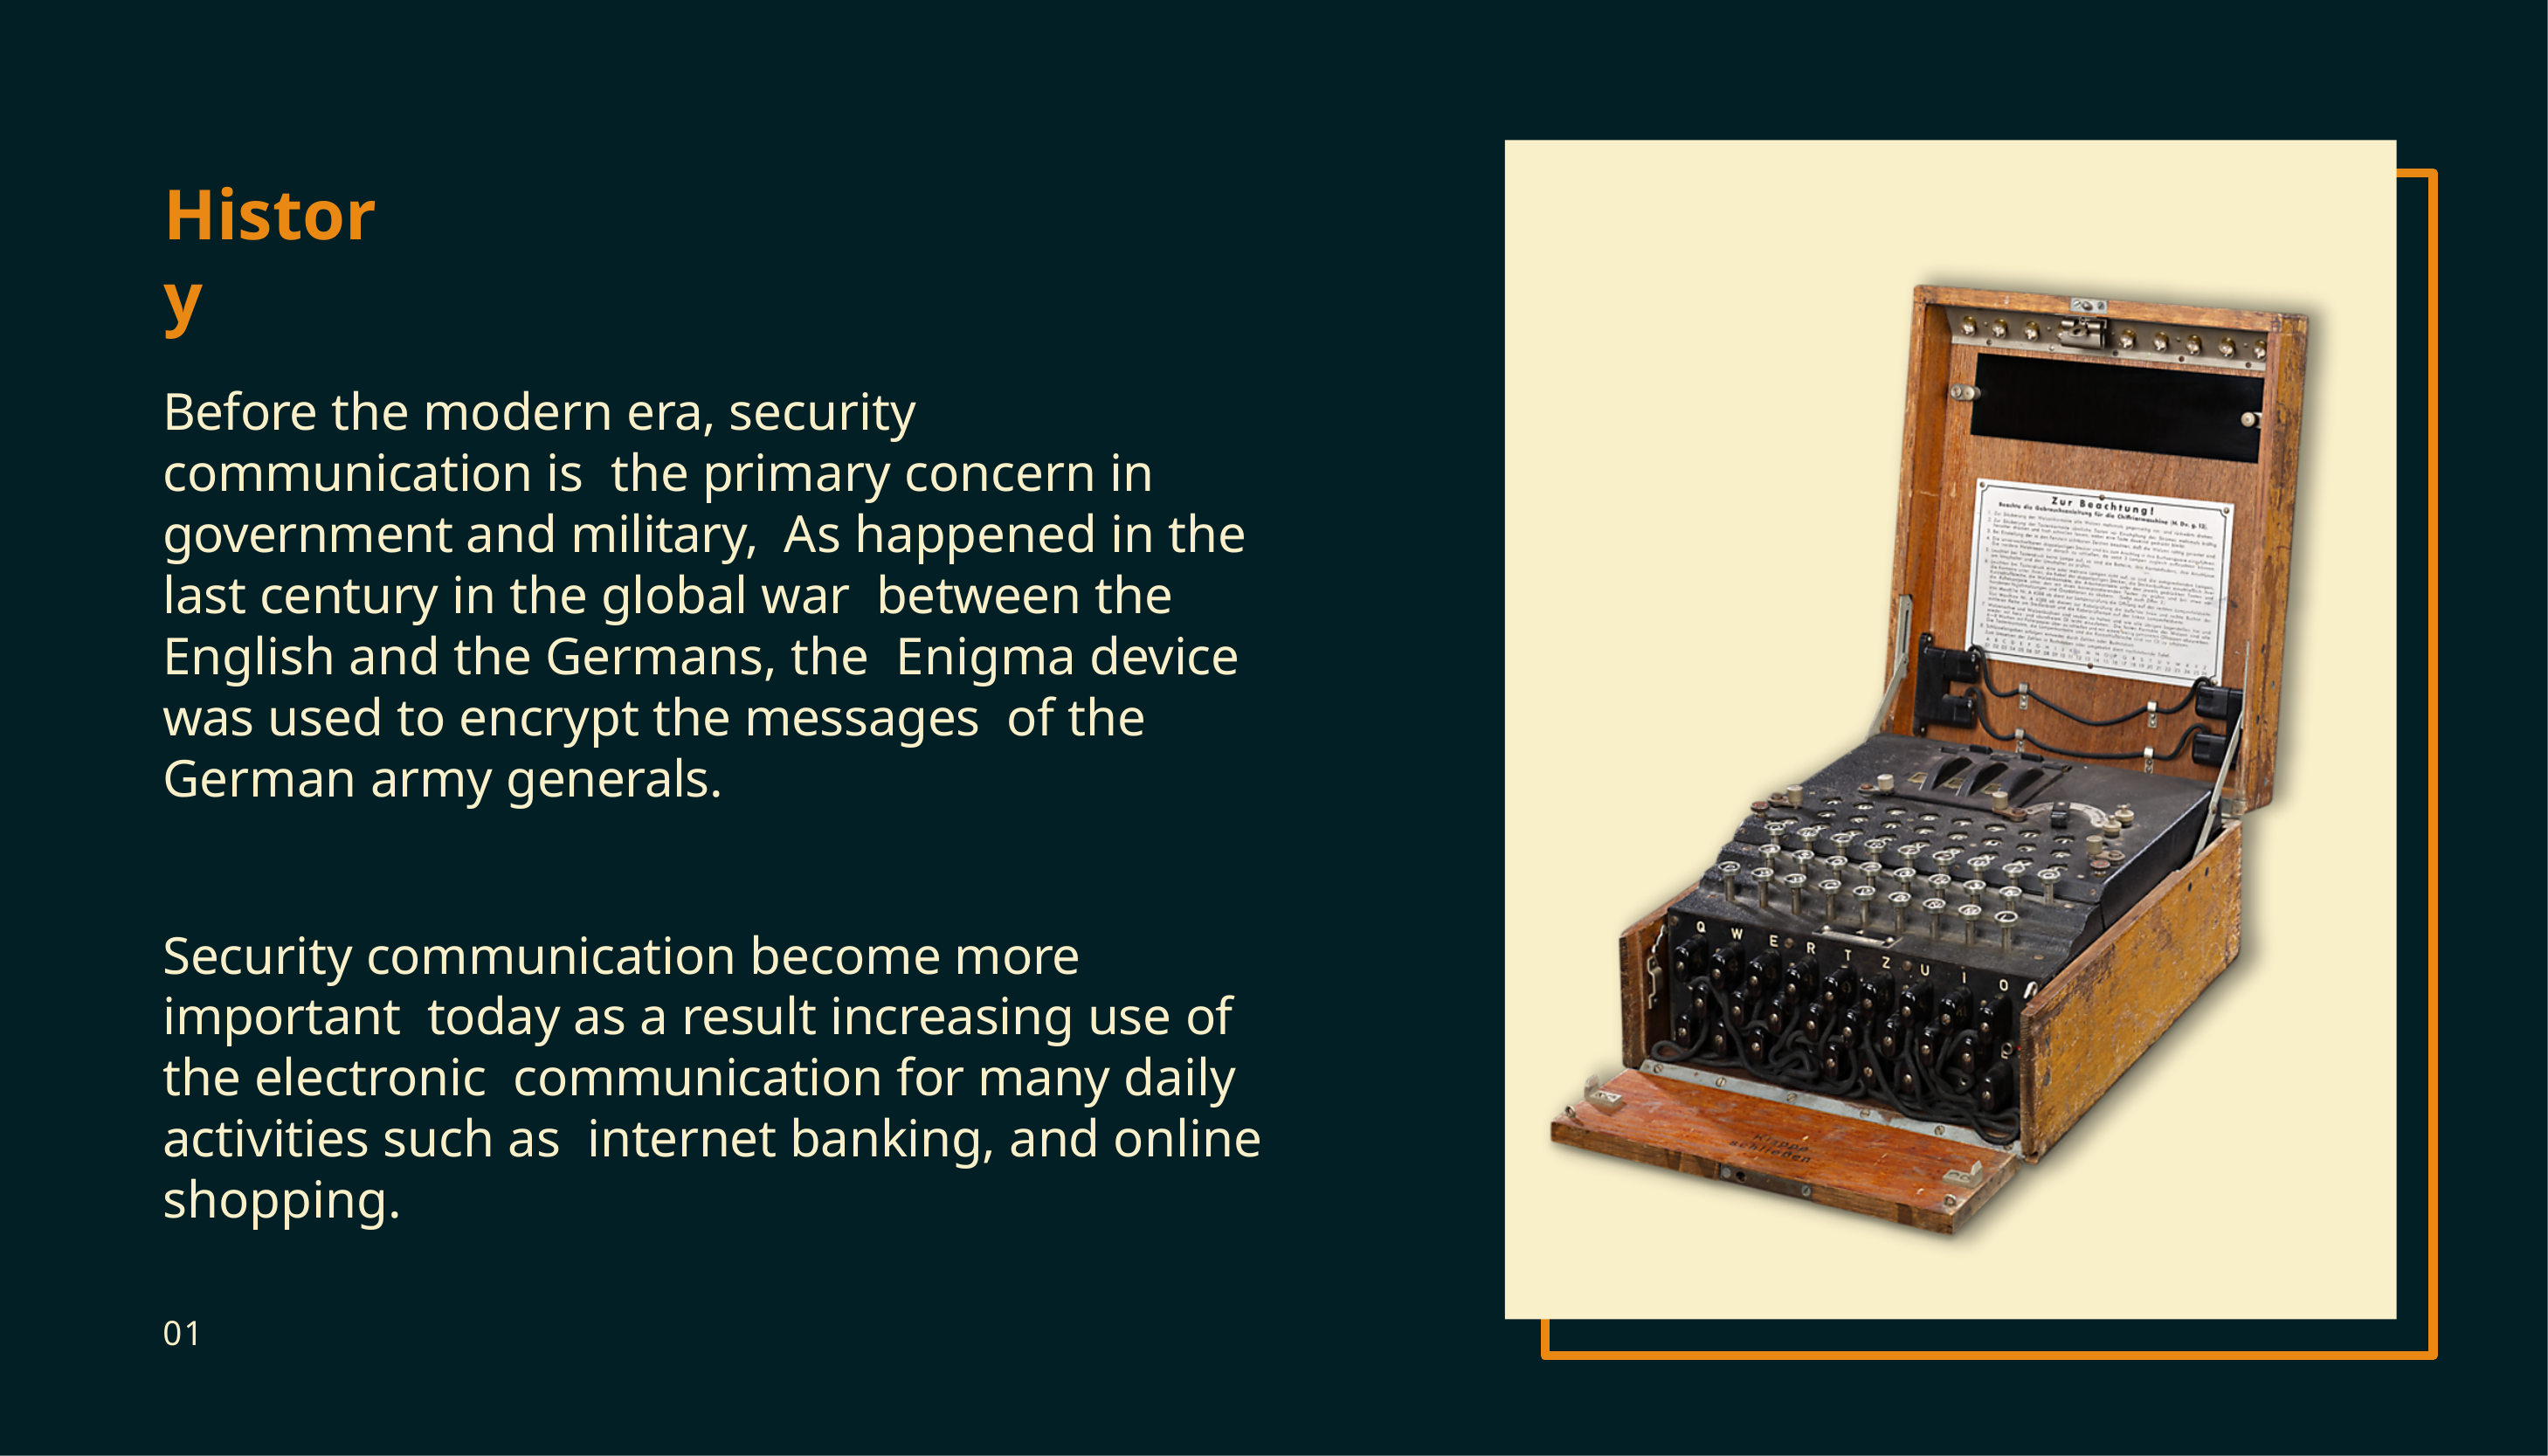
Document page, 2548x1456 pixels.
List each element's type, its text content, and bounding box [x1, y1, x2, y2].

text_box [1495, 140, 2438, 1361]
title History [162, 169, 415, 377]
text_box Before the modern era, security communication is the primary concern in government and military, As happened in the last century in the global war between the English and the Germans, the Enigma device was used to encrypt the messages of the German army generals. Security communication become more important today as a result increasing use of the electronic communication for many daily activities such as internet banking, and online shopping. [161, 377, 1293, 1229]
text_box 01 [161, 1307, 204, 1393]
